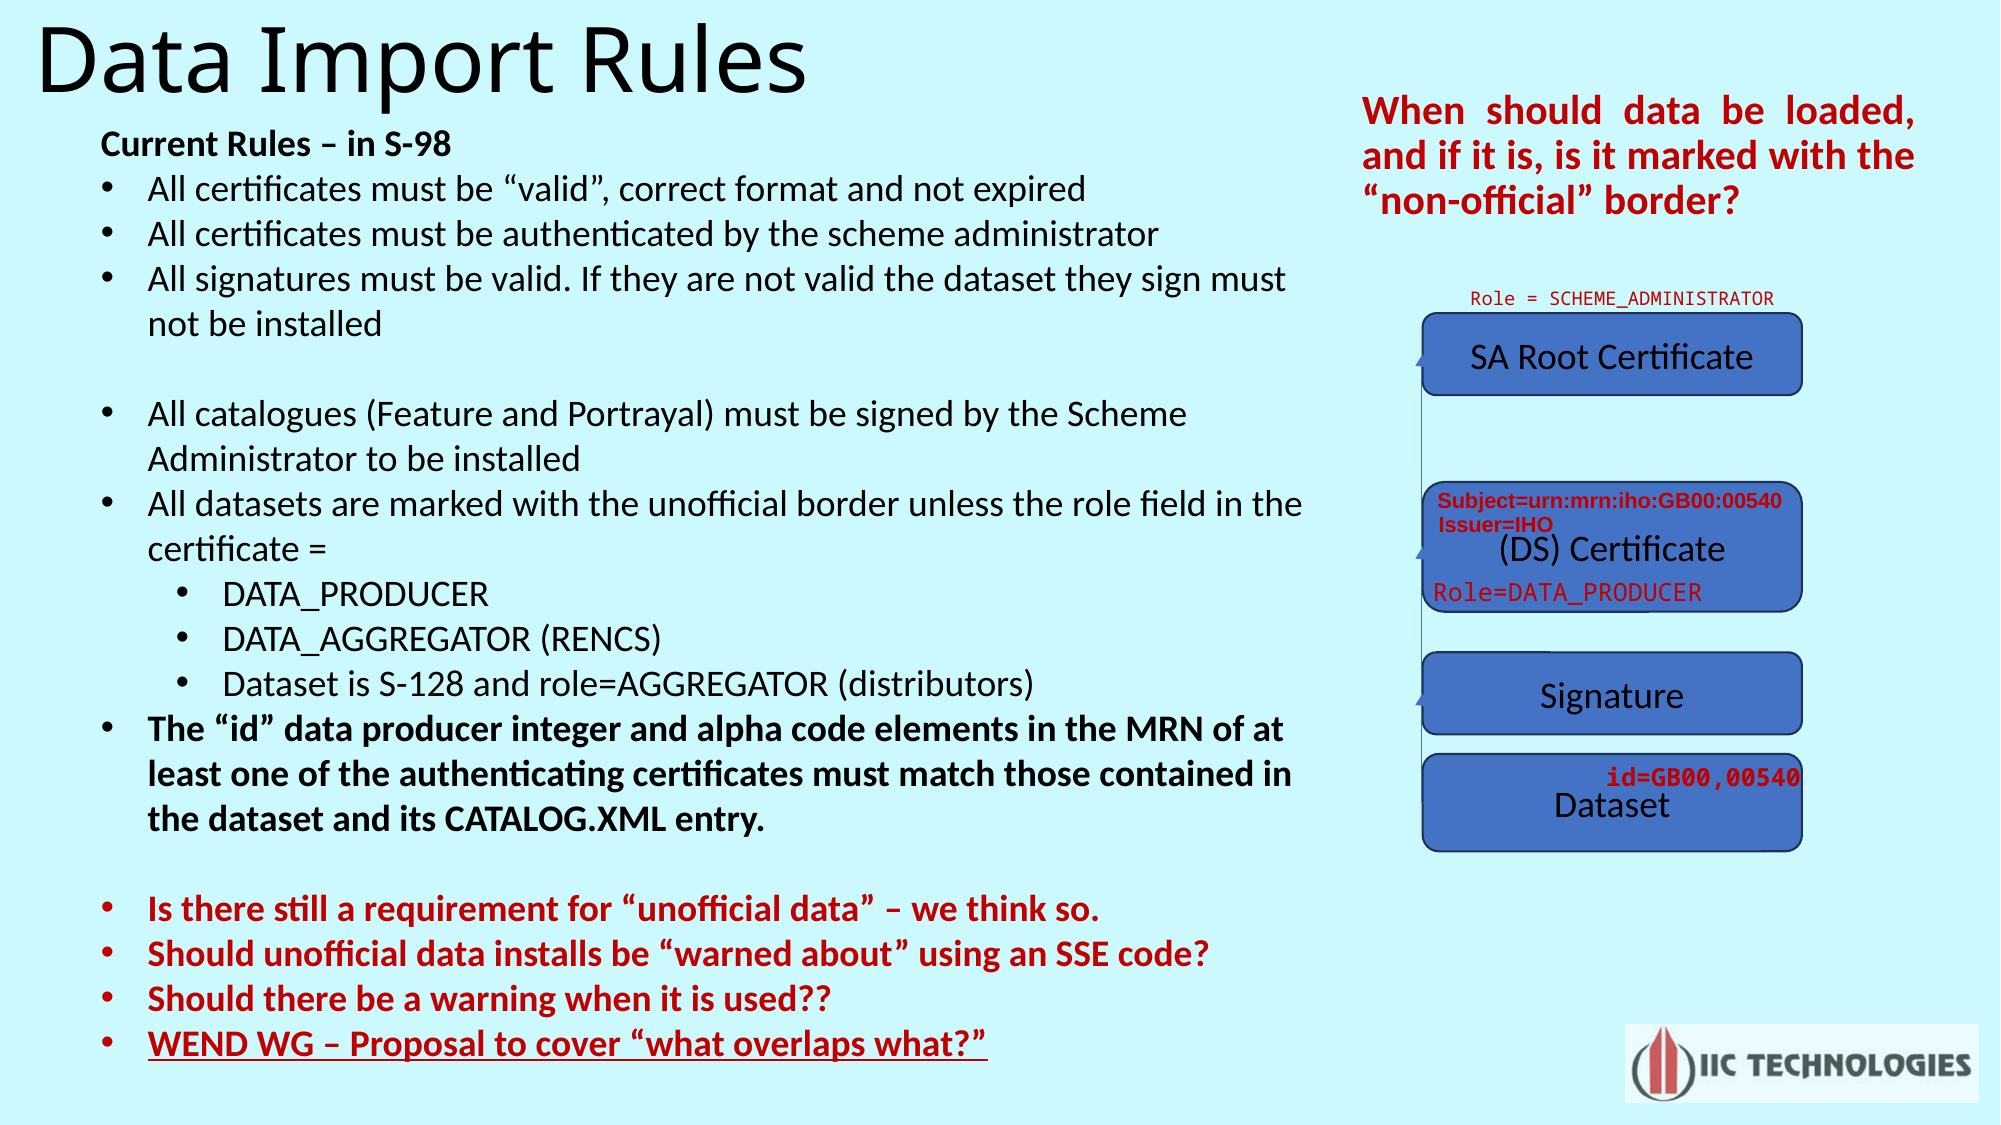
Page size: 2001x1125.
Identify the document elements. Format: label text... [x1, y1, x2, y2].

text_box [1418, 569, 1422, 615]
text_box (DS) Certificate [1425, 520, 1803, 613]
text_box id=GB00,00540 [1591, 753, 1816, 799]
list When should data be loaded, and if it is, is it marked with the “non-official” border? [1346, 80, 1931, 257]
text_box Role=DATA_PRODUCER [1425, 569, 1718, 615]
text_box Role = SCHEME_ADMINISTRATOR [1455, 279, 1789, 317]
text_box Issuer=IHO [1425, 503, 1577, 544]
text_box Current Rules – in S-98 All certificates must be “valid”, correct format and not expired All certificates must be authenticated by the scheme administrator All signatures must be valid. If they are not valid the dataset they sign must not be installed All catalogues (Feature and Portrayal) must be signed by the Scheme Administrator to be installed All datasets are marked with the unofficial border unless the role field in the certificate = DATA_PRODUCER DATA_AGGREGATOR (RENCS) Dataset is S-128 and role=AGGREGATOR (distributors) The “id” data producer integer and alpha code elements in the MRN of at least one of the authenticating certificates must match those contained in the dataset and its CATALOG.XML entry. Is there still a requirement for “unofficial data” – we think so. Should unofficial data installs be “warned about” using an SSE code? Should there be a warning when it is used?? WEND WG – Proposal to cover “what overlaps what?” [86, 111, 1341, 1071]
text_box Dataset [1421, 752, 1803, 853]
text_box Signature [1425, 651, 1803, 736]
text_box Subject=urn:mrn:iho:GB00:00540 [1425, 479, 1831, 520]
title Data Import Rules [19, 6, 1745, 120]
text_box SA Root Certificate [1421, 312, 1803, 397]
text_box [1625, 1024, 1979, 1103]
